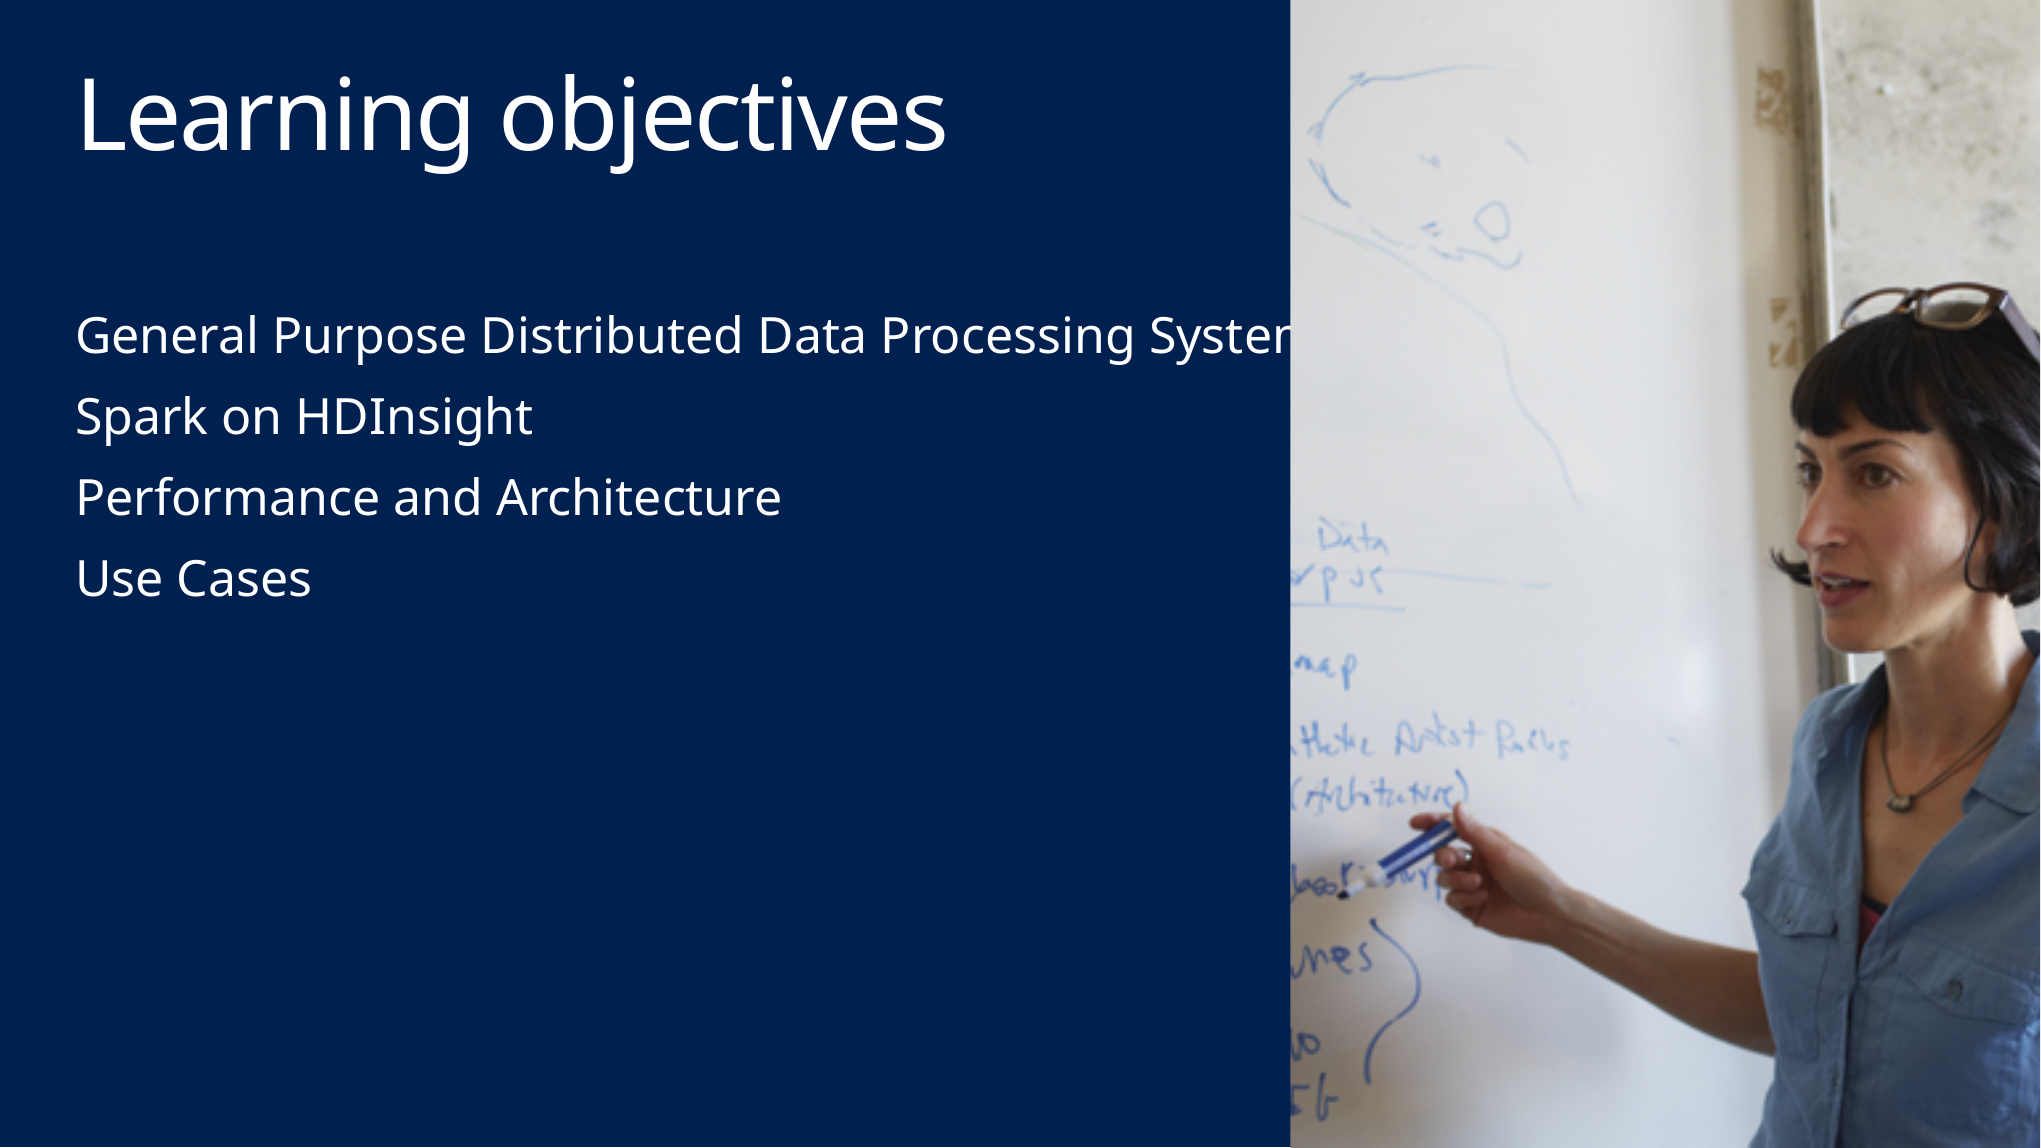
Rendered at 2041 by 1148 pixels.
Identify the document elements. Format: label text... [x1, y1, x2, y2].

text_box Learning objectives [0, 48, 1290, 200]
picture [1290, 0, 2041, 1148]
text_box General Purpose Distributed Data Processing Systems Spark on HDInsight Performance and Architecture Use Cases [0, 288, 1290, 703]
